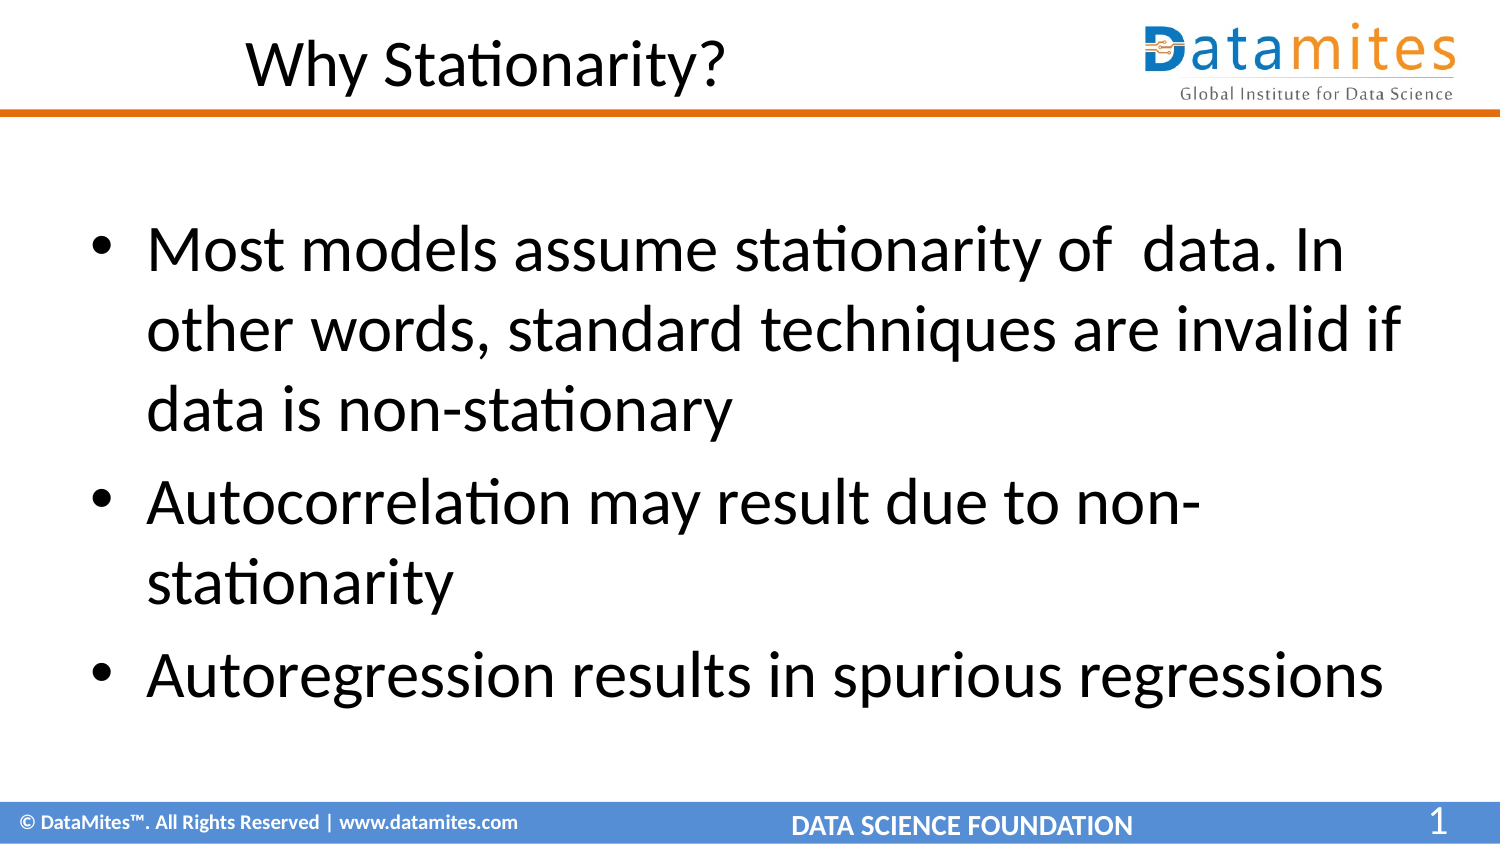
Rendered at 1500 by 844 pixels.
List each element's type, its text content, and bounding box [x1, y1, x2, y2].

picture [1137, 19, 1463, 104]
list Most models assume stationarity of data. In other words, standard techniques are invalid if data is non-stationary Autocorrelation may result due to non-stationarity Autoregression results in spurious regressions [75, 196, 1425, 754]
slide_number 10 [1412, 795, 1475, 841]
title Why Stationarity? [75, 21, 900, 98]
footer DATA SCIENCE FOUNDATION [624, 798, 1300, 844]
